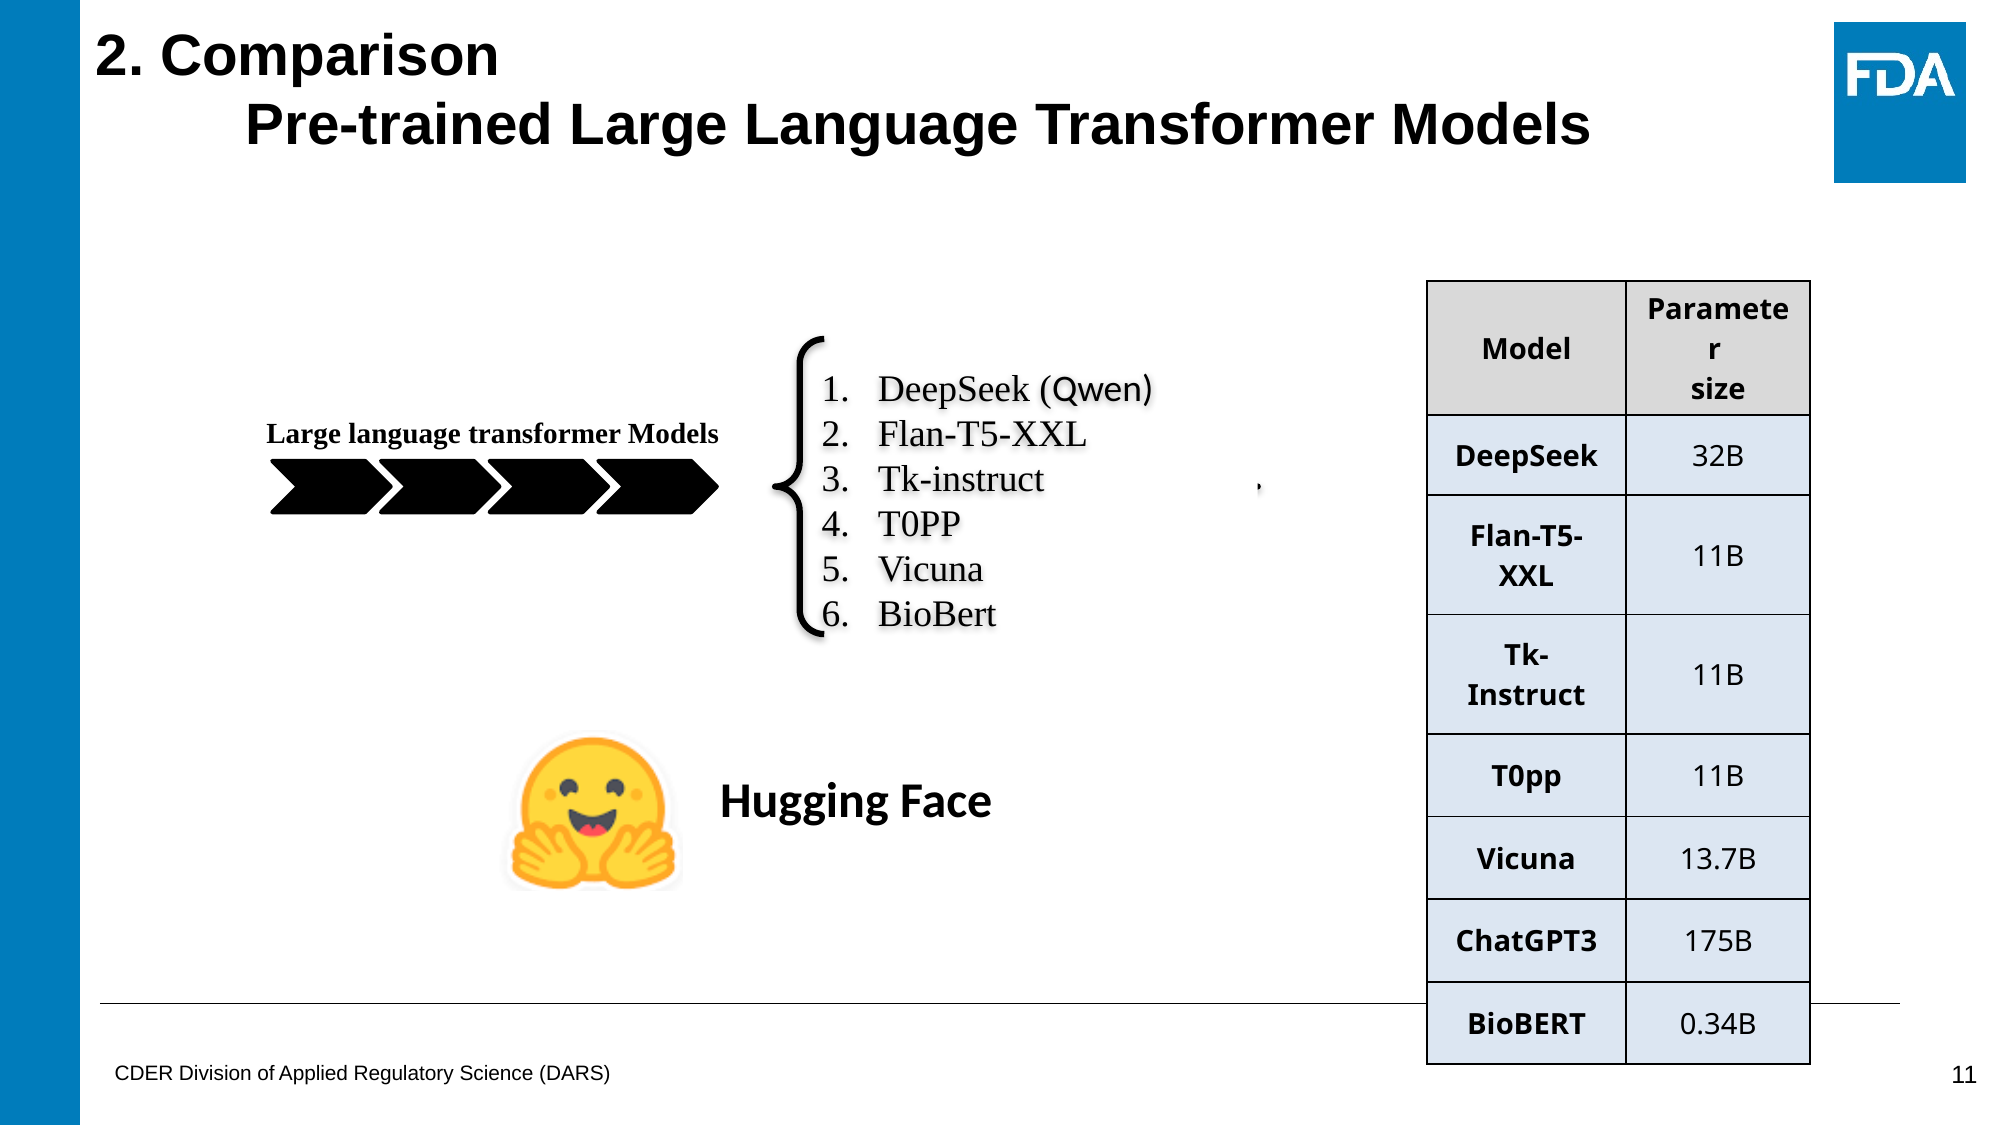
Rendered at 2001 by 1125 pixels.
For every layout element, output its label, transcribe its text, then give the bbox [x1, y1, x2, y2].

table_cell DeepSeek [1428, 416, 1625, 494]
table_cell 32B [1627, 416, 1809, 494]
table_cell BioBERT [1428, 983, 1625, 1063]
text_box [487, 458, 611, 515]
text_box [379, 458, 502, 515]
table_cell 13.7B [1627, 817, 1809, 898]
table_cell 11B [1627, 735, 1809, 816]
text_box 2. Comparison Pre-trained Large Language Transformer Models [80, 10, 1857, 163]
table_cell T0pp [1428, 735, 1625, 816]
table_cell Flan-T5-XXL [1428, 496, 1625, 614]
picture [1857, 52, 1915, 96]
text_box Large language transformer Models [245, 407, 741, 457]
table_header Parameter size [1627, 282, 1809, 414]
table_cell 0.34B [1627, 983, 1809, 1063]
table_cell 175B [1627, 900, 1809, 981]
picture [1857, 69, 1870, 78]
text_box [492, 729, 1193, 891]
table_cell 11B [1627, 496, 1809, 614]
text_box [596, 458, 719, 515]
table_cell 11B [1627, 615, 1809, 733]
table_header Model [1428, 282, 1625, 414]
text_box [270, 458, 393, 515]
table_cell Tk-Instruct [1428, 615, 1625, 733]
picture [1912, 52, 1955, 97]
table_cell ChatGPT3 [1428, 900, 1625, 981]
table_cell Vicuna [1428, 817, 1625, 898]
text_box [774, 242, 1258, 665]
